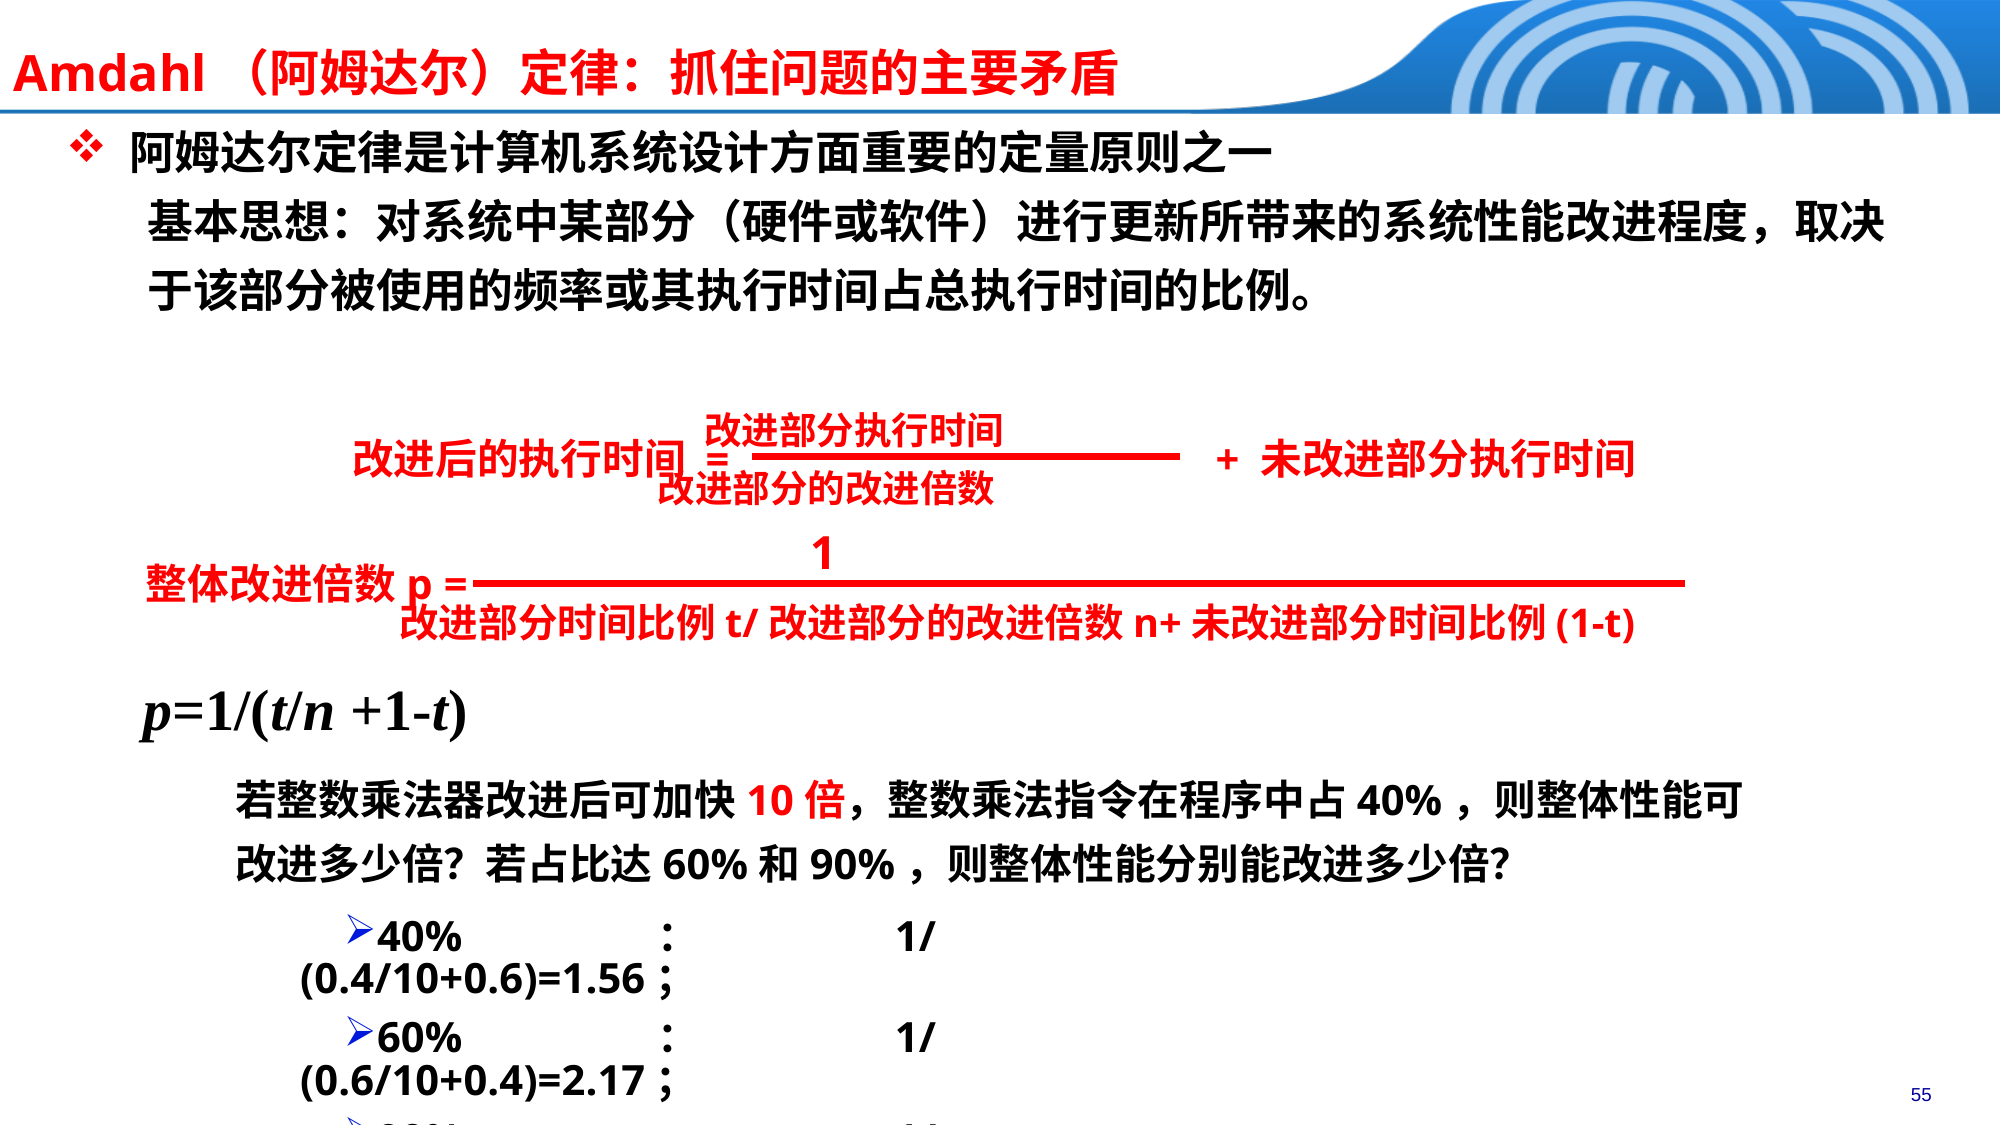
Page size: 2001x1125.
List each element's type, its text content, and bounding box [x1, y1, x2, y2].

text_box 若整数乘法器改进后可加快10倍，整数乘法指令在程序中占40%，则整体性能可改进多少倍？若占比达60%和90%，则整体性能分别能改进多少倍？ [220, 751, 1768, 896]
title Amdahl（阿姆达尔）定律：抓住问题的主要矛盾 [2, 45, 1373, 243]
text_box + 未改进部分执行时间 [1200, 425, 1652, 490]
text_box 改进后的执行时间 = [337, 425, 756, 490]
list 阿姆达尔定律是计算机系统设计方面重要的定量原则之一 基本思想：对系统中某部分（硬件或软件）进行更新所带来的系统性能改进程度，取决于该部分被使用的频率或其执行时间占总执行时间的比例。 改进部分执行时间 改进部分的改进倍数 1 改进部分时间比例t/改进部分的改进倍数n+未改进部分时间比例(1-t) [55, 116, 1934, 764]
text_box 40%：1/(0.4/10+0.6)=1.56； 60%：1/(0.6/10+0.4)=2.17； 90%：1/(0.9/10+0.1)=5.26。 [249, 909, 951, 1125]
text_box 整体改进倍数p = [131, 550, 494, 616]
text_box p=1/(t/n +1-t) [128, 675, 487, 750]
picture [0, 0, 2000, 114]
